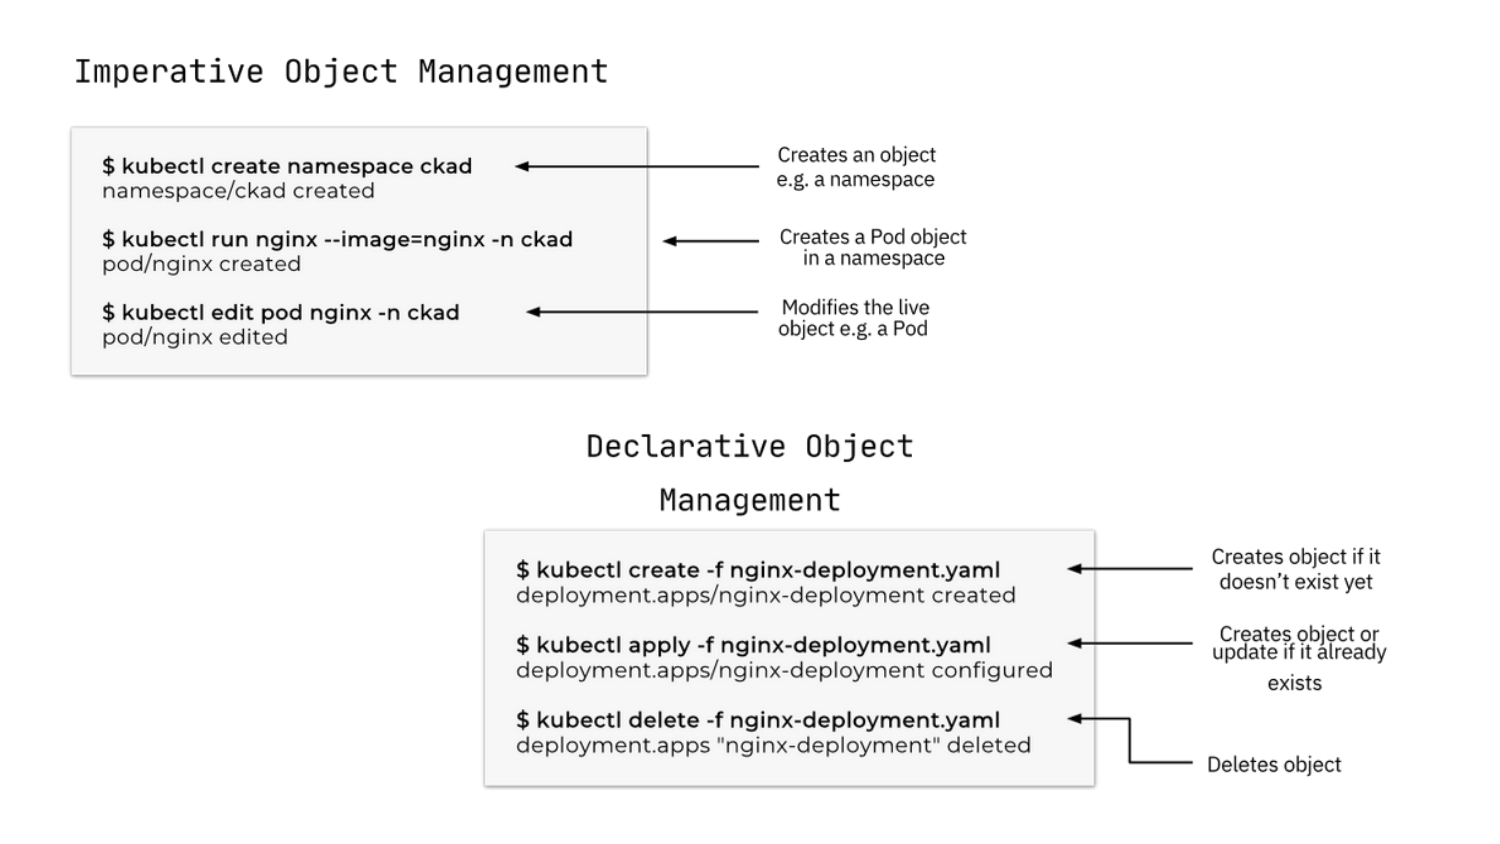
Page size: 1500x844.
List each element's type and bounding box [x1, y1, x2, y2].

text_box [64, 37, 992, 383]
text_box [477, 413, 1405, 795]
